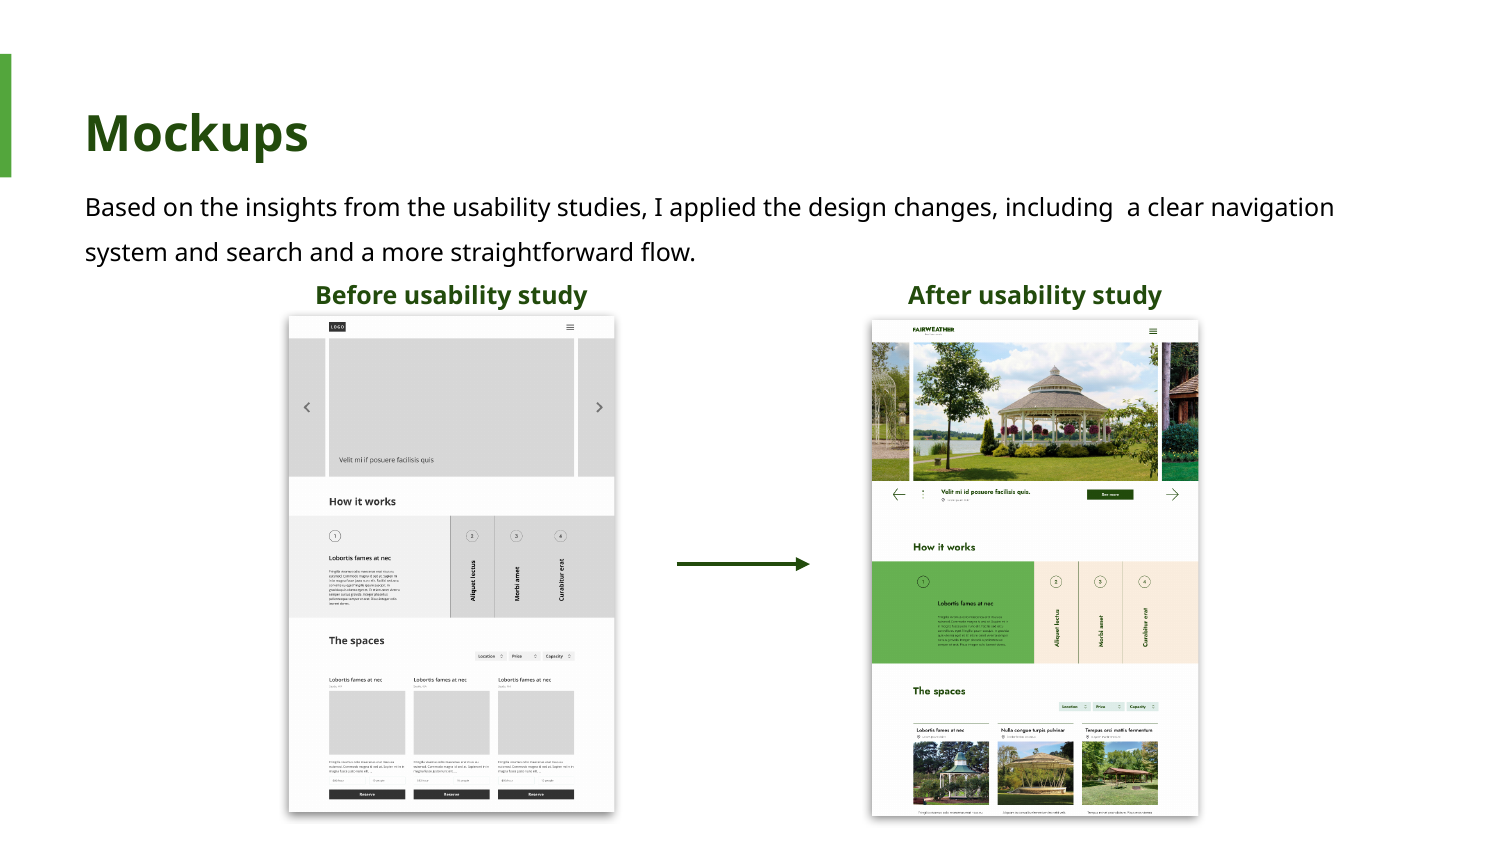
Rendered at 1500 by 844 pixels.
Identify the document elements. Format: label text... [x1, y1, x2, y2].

text_box After usability study [842, 264, 1229, 325]
text_box Mockups [84, 85, 1234, 161]
picture [871, 320, 1199, 816]
text_box Based on the insights from the usability studies, I applied the design changes, including a clear navigation system and search and a more straightforward flow. [84, 161, 1441, 281]
picture [288, 316, 615, 812]
text_box Before usability study [258, 264, 645, 325]
